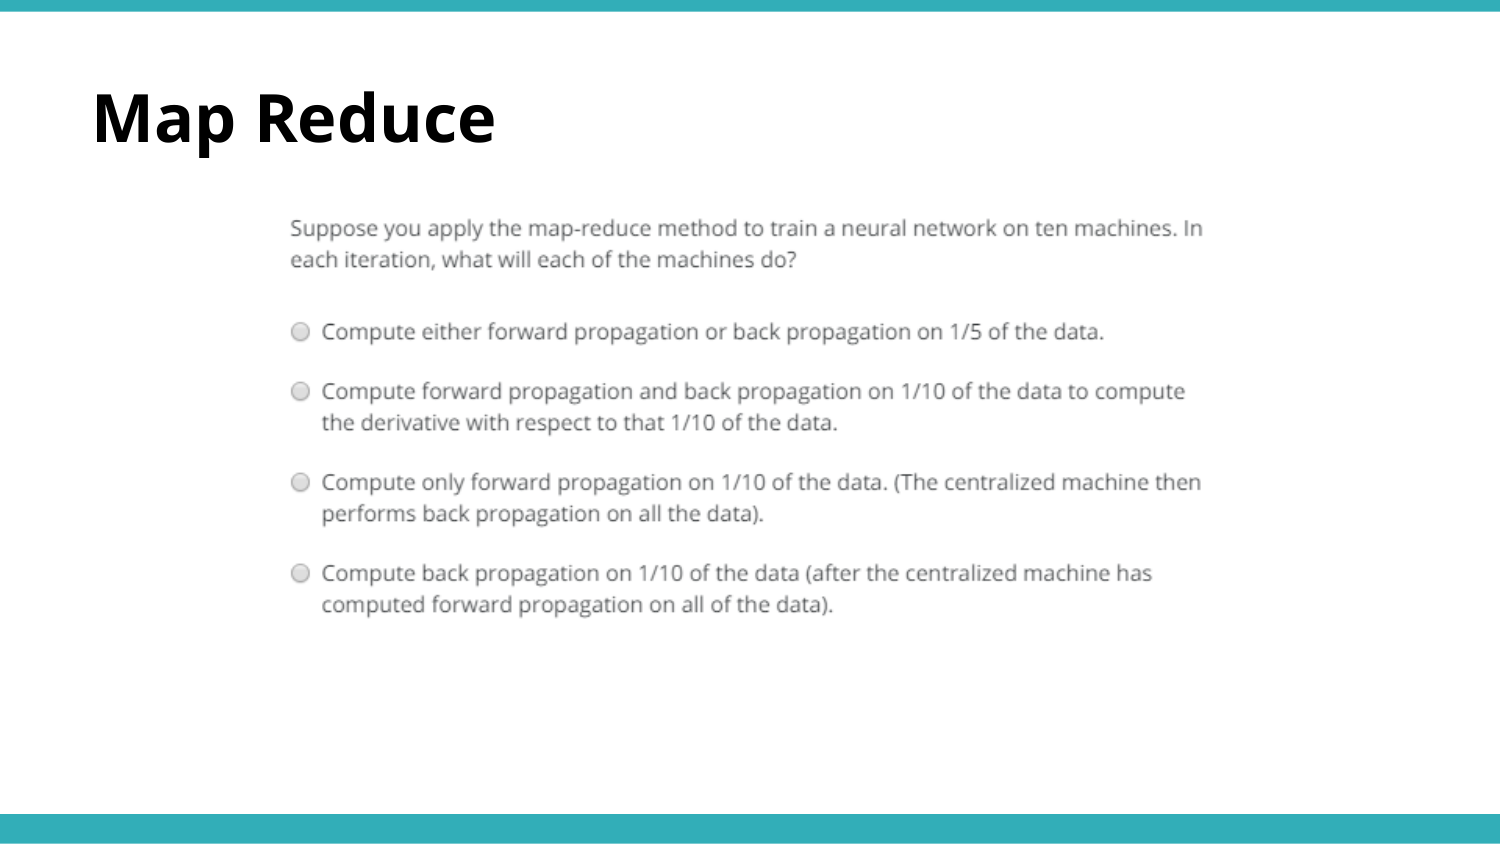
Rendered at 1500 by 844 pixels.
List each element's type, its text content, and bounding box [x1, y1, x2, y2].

picture [270, 197, 1230, 647]
text_box Map Reduce [76, 68, 809, 163]
